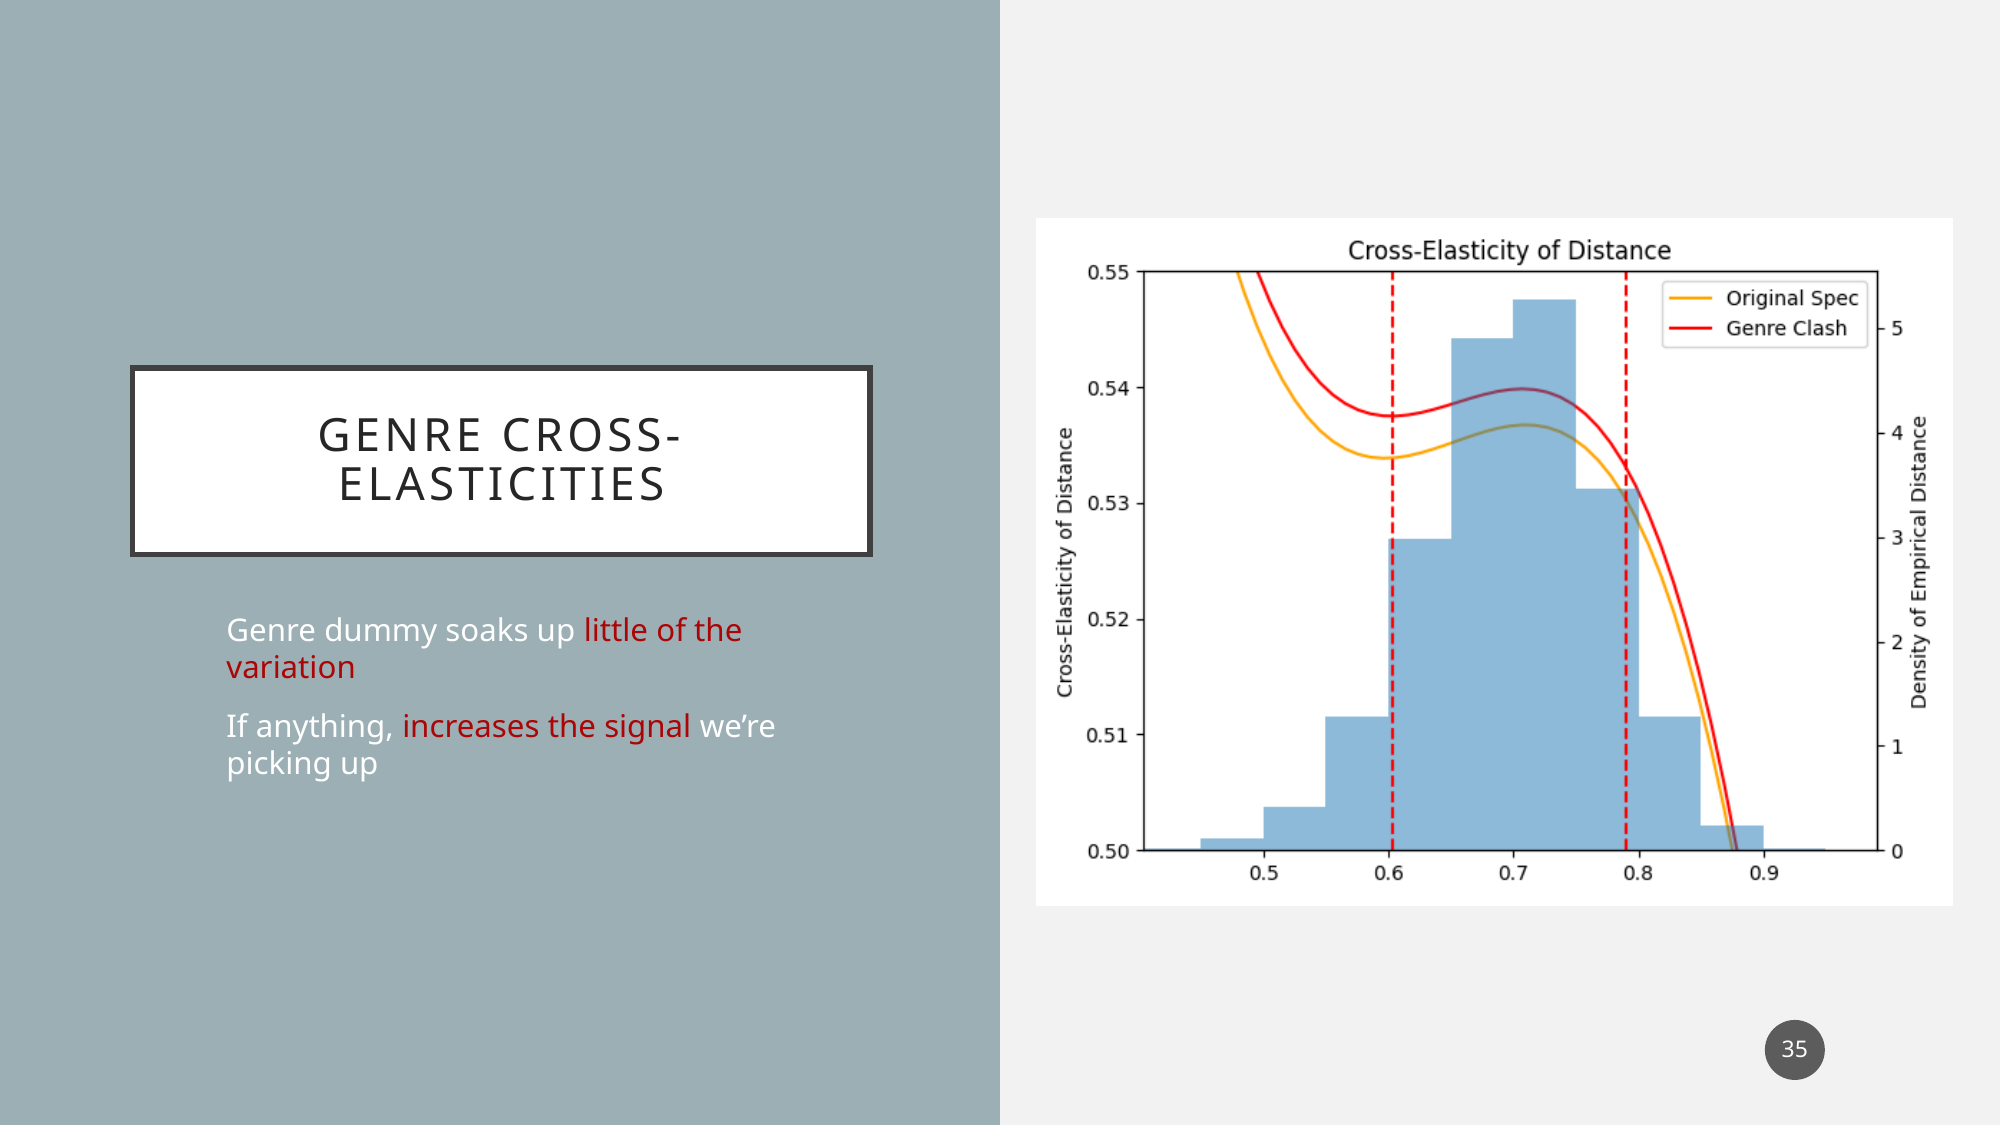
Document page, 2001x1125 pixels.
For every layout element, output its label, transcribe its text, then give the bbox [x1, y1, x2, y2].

picture [999, 0, 2000, 1125]
title Genre Cross-Elasticities [130, 365, 873, 557]
list Genre dummy soaks up little of the variation If anything, increases the signal we’re picking up [190, 602, 813, 768]
